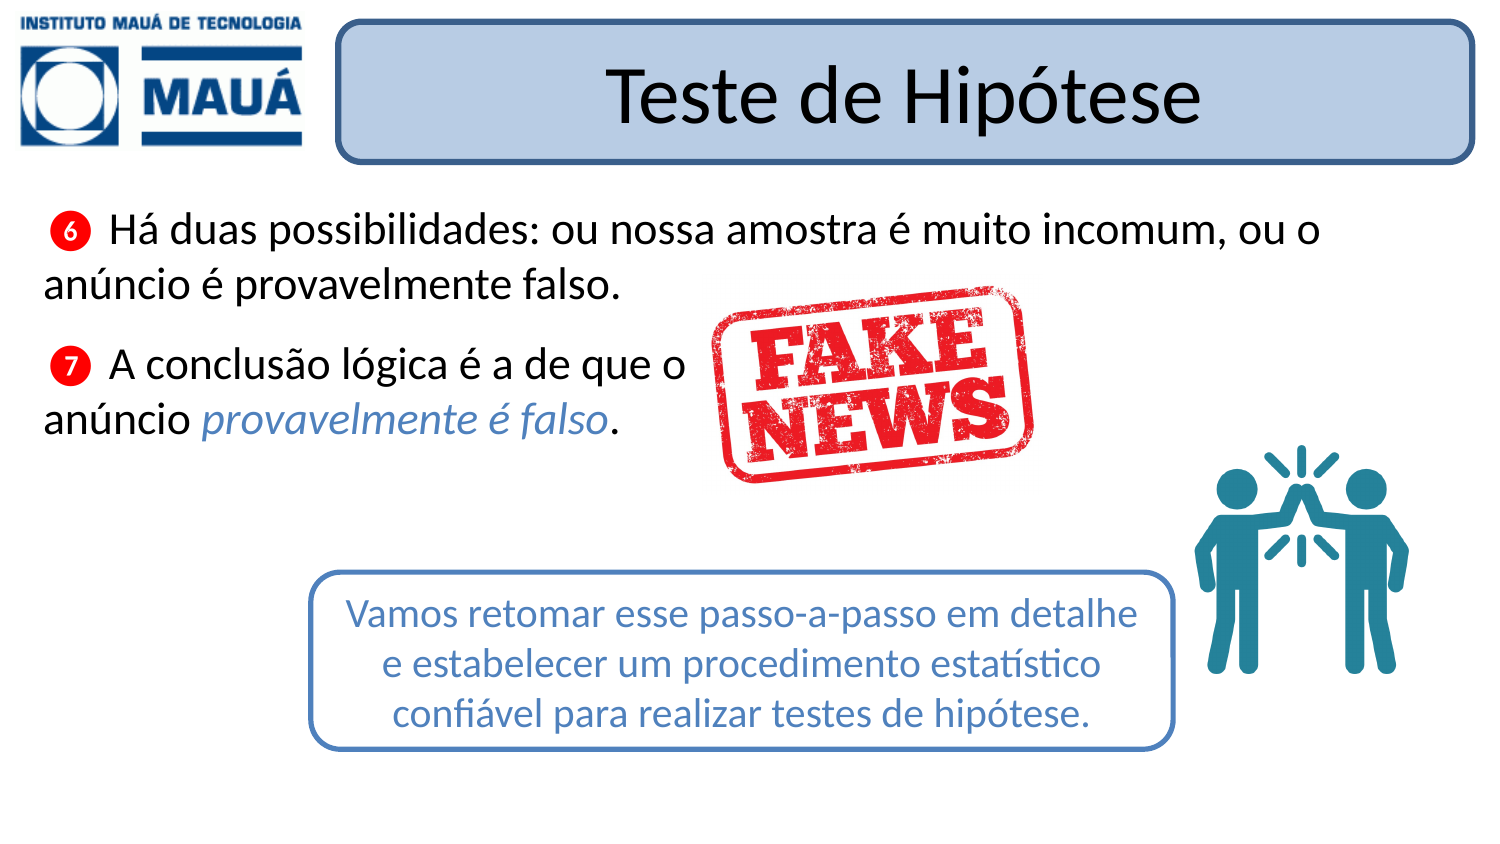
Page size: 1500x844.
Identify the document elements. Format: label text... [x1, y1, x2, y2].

picture [15, 11, 306, 151]
text_box Teste de Hipótese [354, 36, 1454, 144]
text_box ❻ Há duas possibilidades: ou nossa amostra é muito incomum, ou o anúncio é provavelmente falso. ❼ A conclusão lógica é a de que o anúncio provavelmente é falso. [28, 191, 1456, 451]
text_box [310, 445, 1416, 750]
picture [702, 273, 1043, 445]
text_box [336, 19, 1475, 165]
